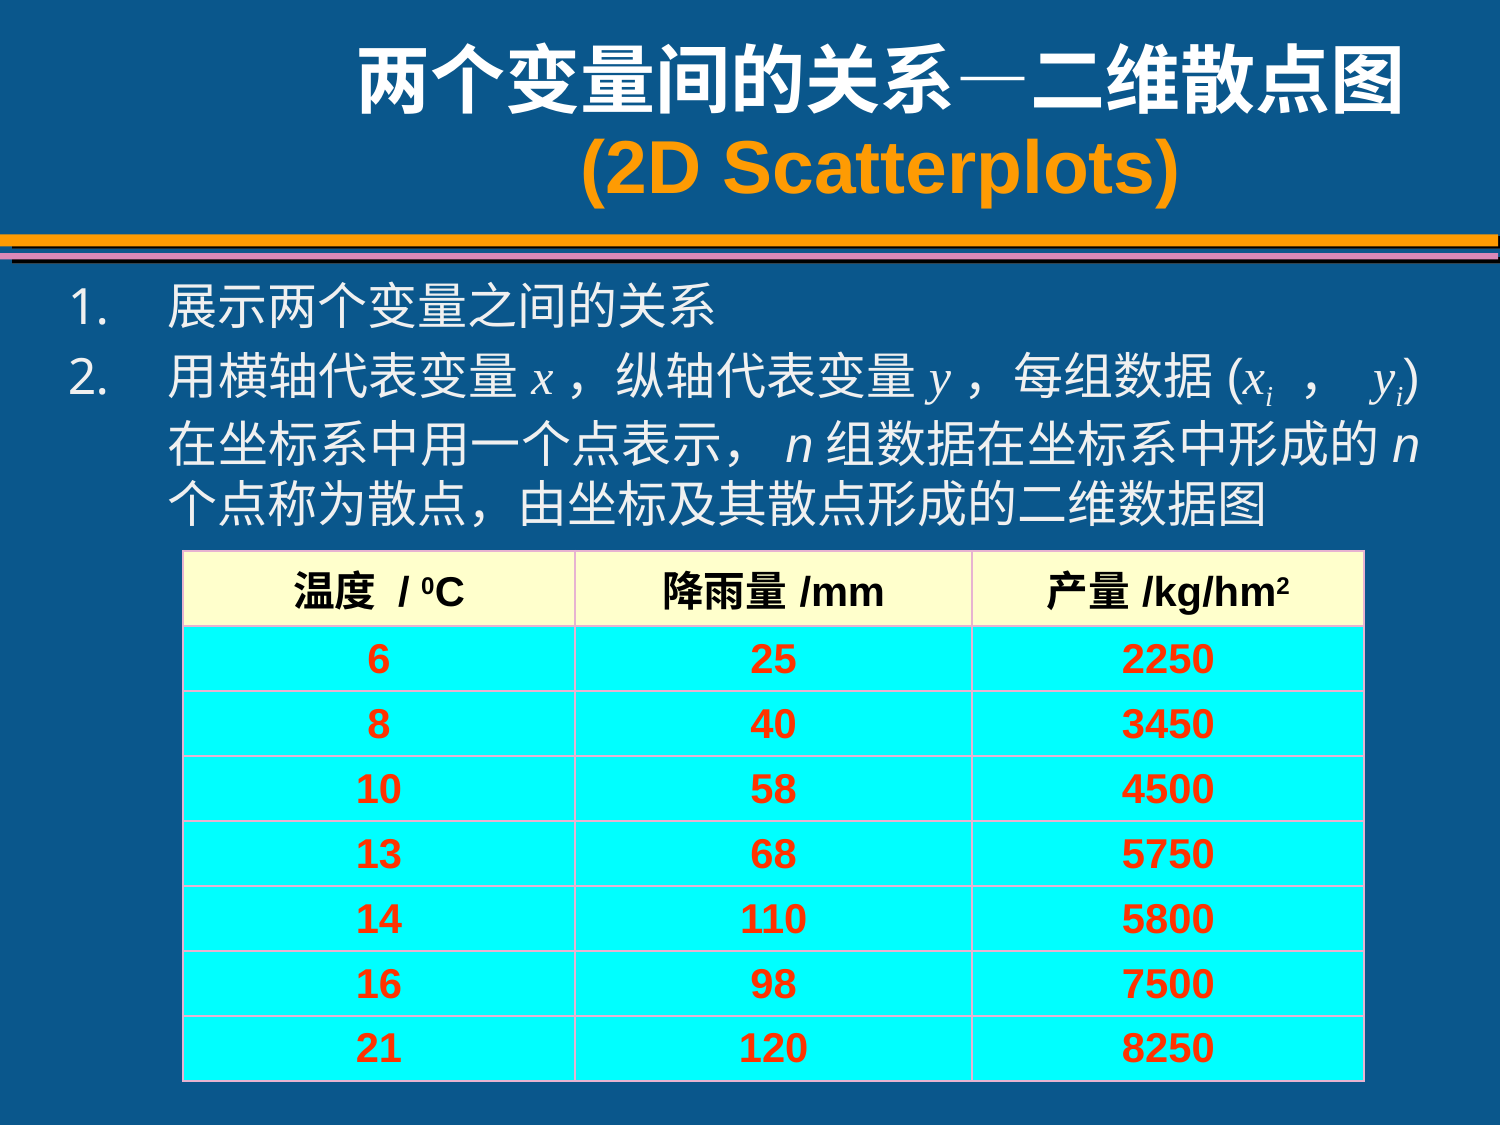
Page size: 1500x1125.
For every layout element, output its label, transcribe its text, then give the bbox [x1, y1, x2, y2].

table_cell 8250 [973, 1017, 1363, 1080]
table_header 产量/kg/hm2 [973, 552, 1363, 625]
table_cell 25 [576, 627, 971, 690]
table_cell 120 [576, 1017, 971, 1080]
table_cell 6 [184, 627, 574, 690]
table_cell 5750 [973, 822, 1363, 885]
table_cell 5800 [973, 887, 1363, 950]
table_cell 110 [576, 887, 971, 950]
table_cell 2250 [973, 627, 1363, 690]
table_cell 68 [576, 822, 971, 885]
table_cell 10 [184, 757, 574, 820]
list 展示两个变量之间的关系 用横轴代表变量x，纵轴代表变量y，每组数据(xi ， yi)在坐标系中用一个点表示，n组数据在坐标系中形成的n个点称为散点，由坐标及其散点形成的二维数据图 [53, 267, 1447, 575]
table_cell 8 [184, 692, 574, 755]
table_cell 58 [576, 757, 971, 820]
table_cell 4500 [973, 757, 1363, 820]
table_cell 98 [576, 952, 971, 1015]
table_cell 14 [184, 887, 574, 950]
table_cell 3450 [973, 692, 1363, 755]
table_cell 13 [184, 822, 574, 885]
table_header 降雨量/mm [576, 552, 971, 625]
table_cell 7500 [973, 952, 1363, 1015]
table_cell 40 [576, 692, 971, 755]
table_cell 16 [184, 952, 574, 1015]
title 两个变量间的关系—二维散点图 (2D Scatterplots) [324, 31, 1438, 219]
table_cell 21 [184, 1017, 574, 1080]
table_header 温度 / 0C [184, 552, 574, 625]
